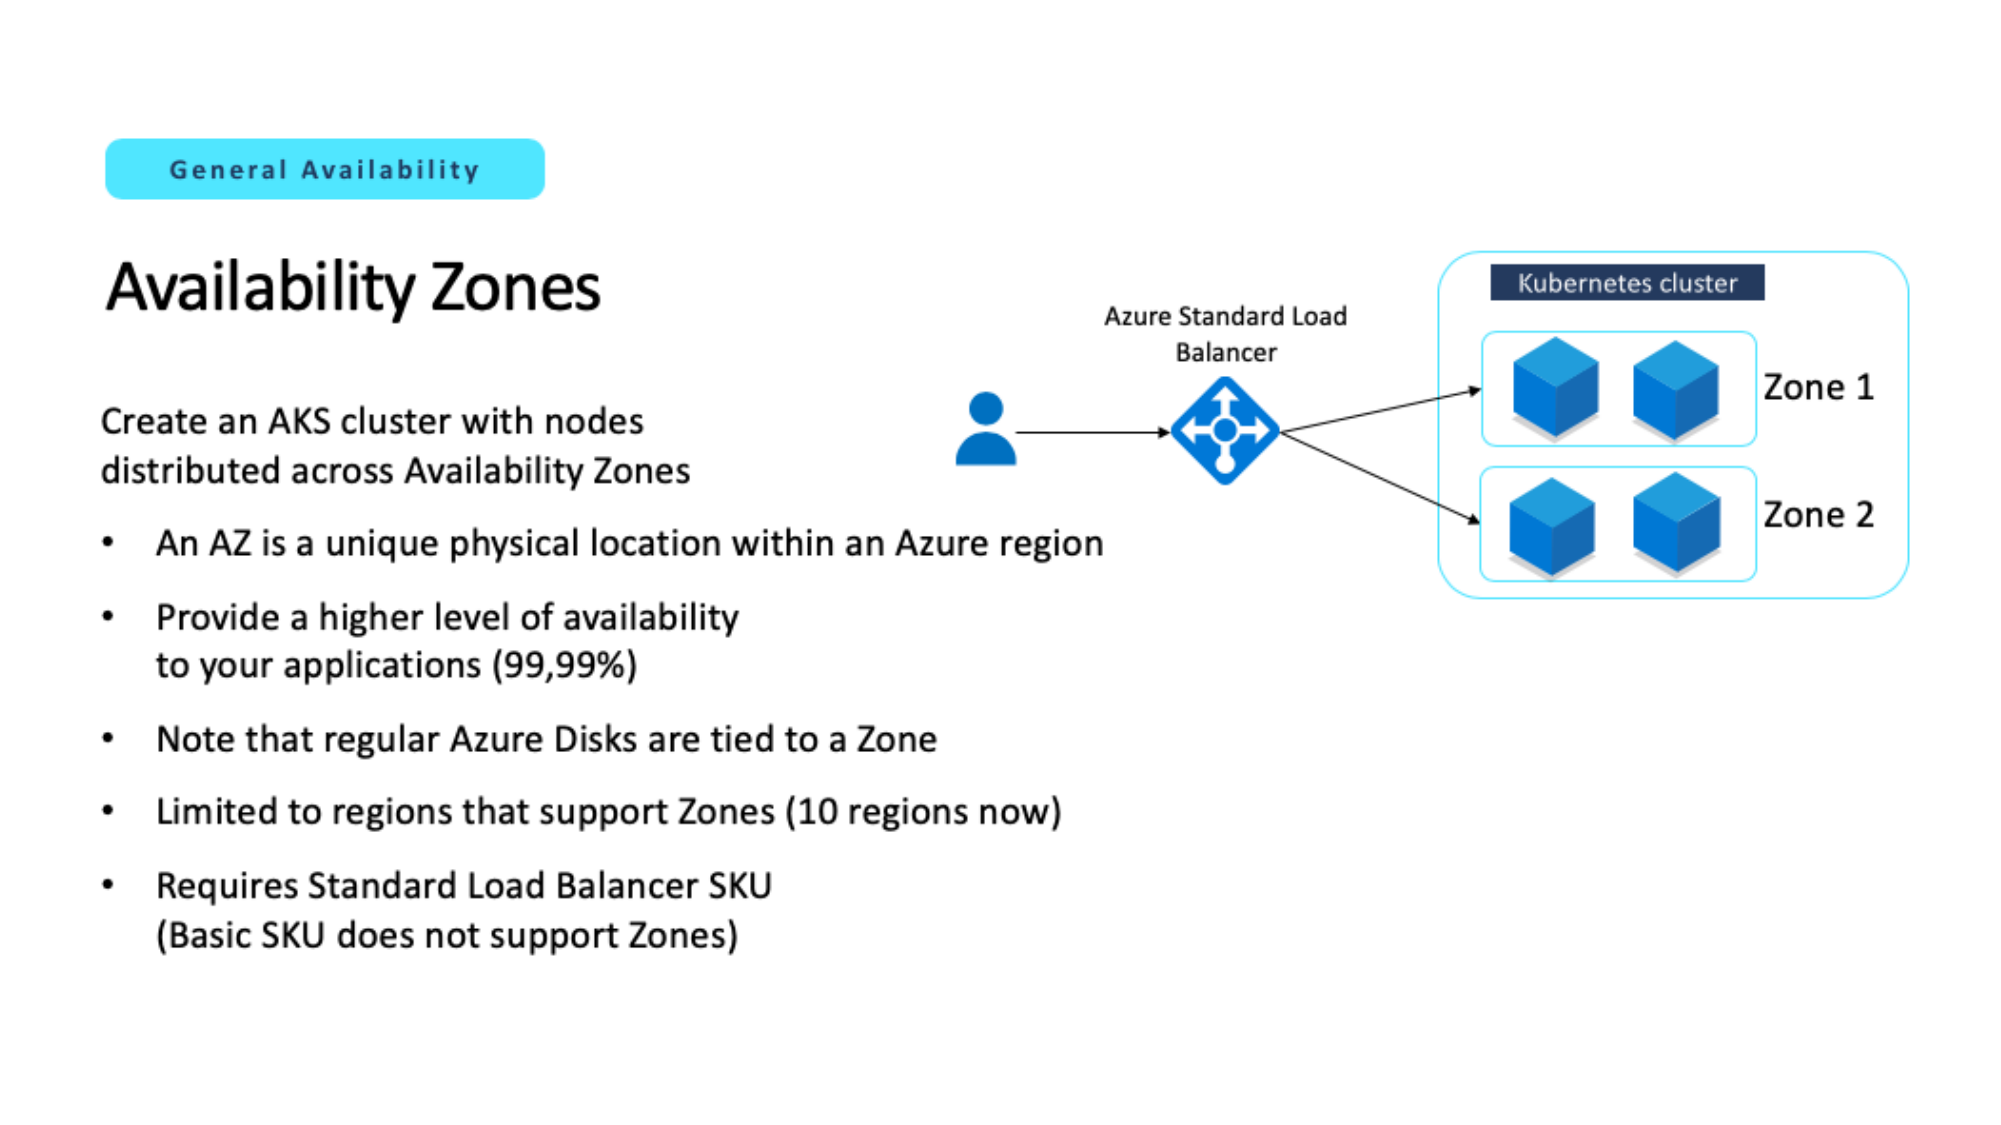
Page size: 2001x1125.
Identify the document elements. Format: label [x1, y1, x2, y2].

picture [61, 40, 1948, 1009]
